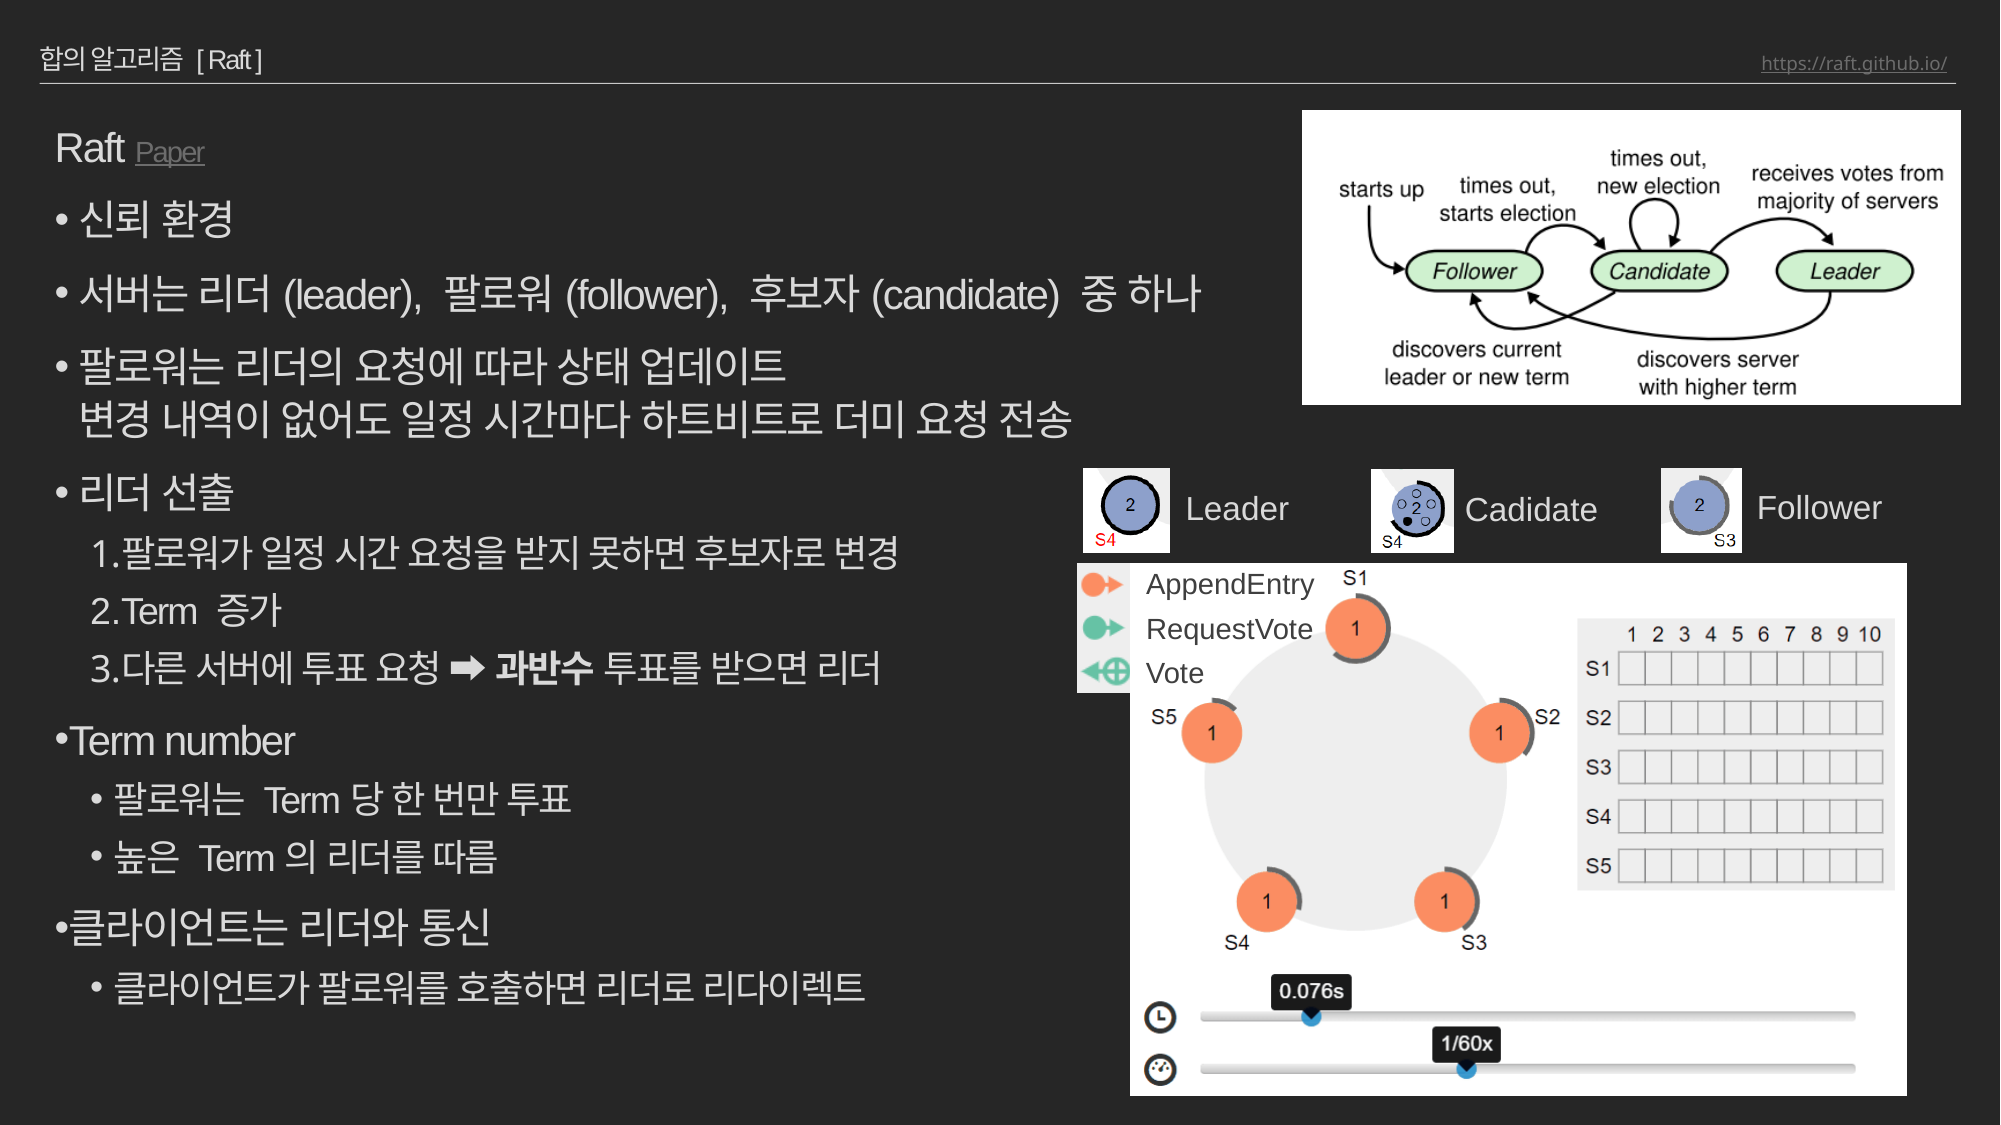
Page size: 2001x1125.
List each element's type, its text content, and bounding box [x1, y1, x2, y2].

picture [1082, 468, 1170, 553]
title 합의 알고리즘 [ Raft ] [39, 31, 1961, 84]
picture [1661, 468, 1742, 553]
text_box Cadidate [1454, 480, 1614, 536]
picture [1302, 110, 1961, 405]
text_box AppendEntry [1131, 557, 1331, 563]
list Raft Paper 신뢰 환경 서버는 리더(leader), 팔로워(follower), 후보자(candidate) 중 하나 팔로워는 리더의 요청에 따라 상태 업데이트 변경 내역이 없어도 일정 시간마다 하트비트로 더미 요청 전송 리더 선출 팔로워가 일정 시간 요청을 받지 못하면 후보자로 변경 Term 증가 다른 서버에 투표 요청 ➡ 과반수 투표를 받으면 리더 Term number 팔로워는 Term당 한 번만 투표 높은 Term의 리더를 따름 클라이언트는 리더와 통신 클라이언트가 팔로워를 호출하면 리더로 리다이렉트 [39, 110, 1957, 1100]
picture [1077, 563, 1907, 1096]
text_box Leader [1170, 479, 1305, 535]
text_box https://raft.github.io/ [1667, 44, 1963, 85]
picture [1370, 469, 1454, 553]
text_box Follower [1742, 479, 1898, 534]
